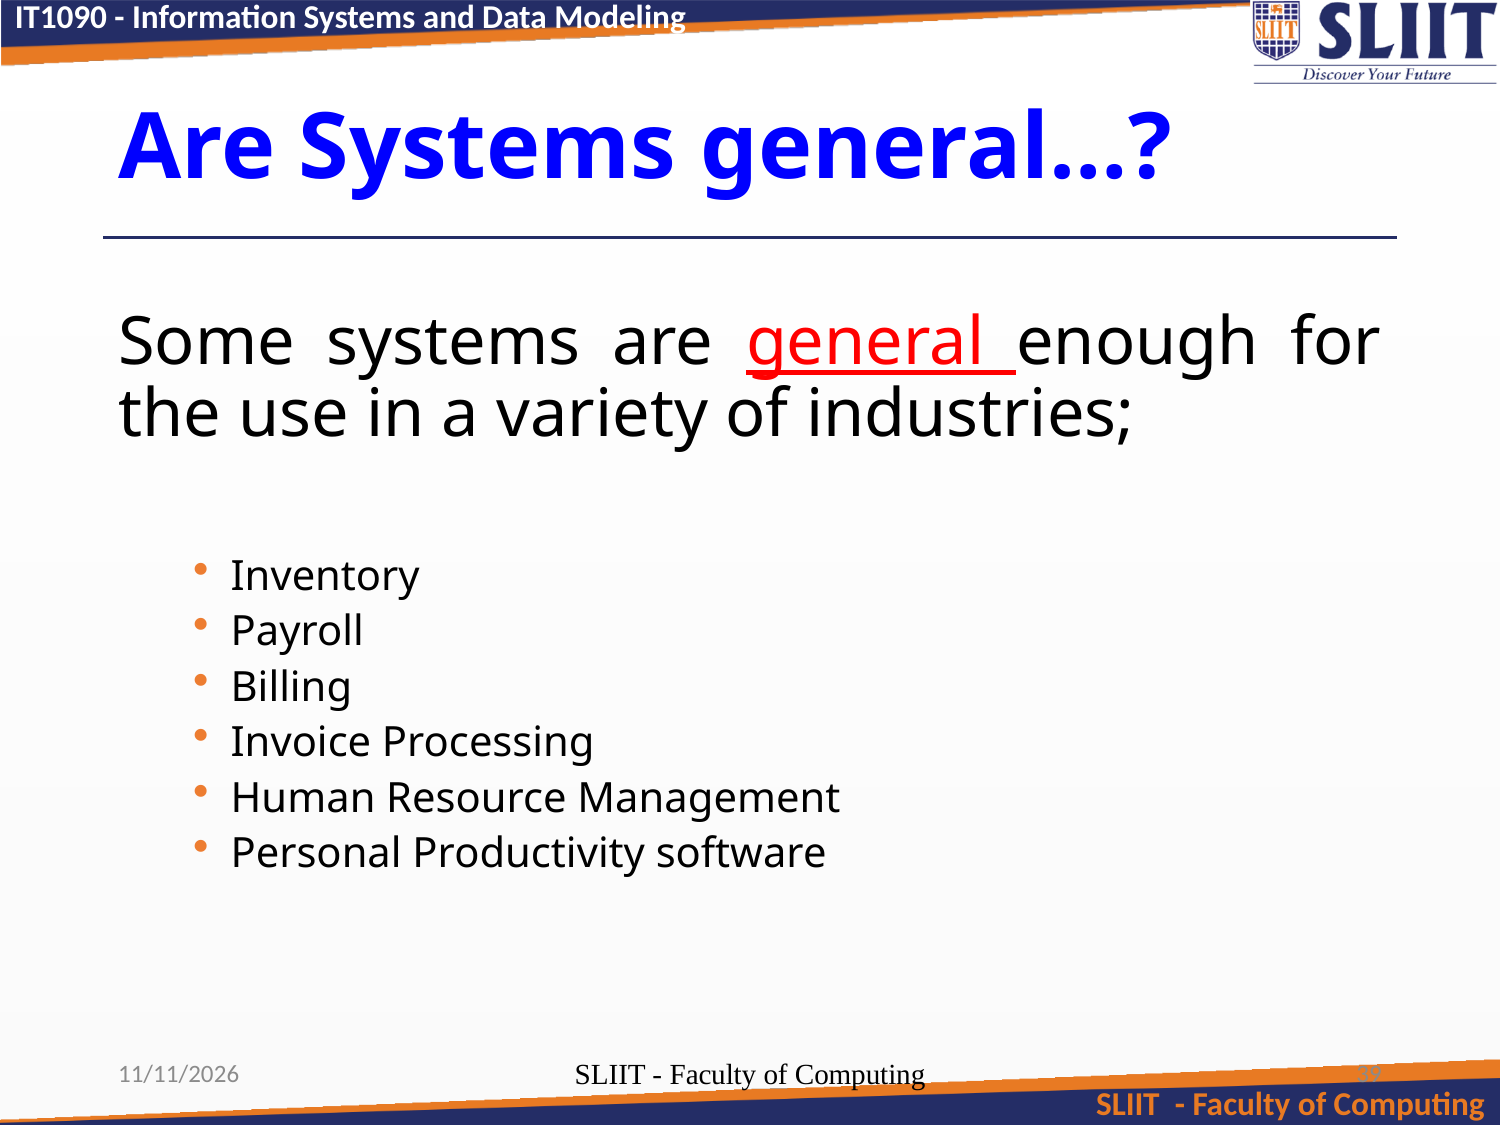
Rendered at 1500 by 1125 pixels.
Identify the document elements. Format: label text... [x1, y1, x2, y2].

slide_number 39 [1059, 1042, 1397, 1103]
picture [0, 1050, 1500, 1125]
picture [1356, 1103, 1364, 1112]
picture [2, 2, 1249, 75]
picture [1302, 1103, 1310, 1112]
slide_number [103, 1042, 441, 1103]
picture [1243, 1103, 1249, 1112]
footer SLIIT - Faculty of Computing [496, 1042, 1004, 1103]
picture [1250, 0, 1500, 84]
list Some systems are general enough for the use in a variety of industries; Inventory Payroll Billing Invoice Processing Human Resource Management Personal Productivity software [103, 299, 1397, 1014]
title Are Systems general…? [103, 59, 1397, 238]
